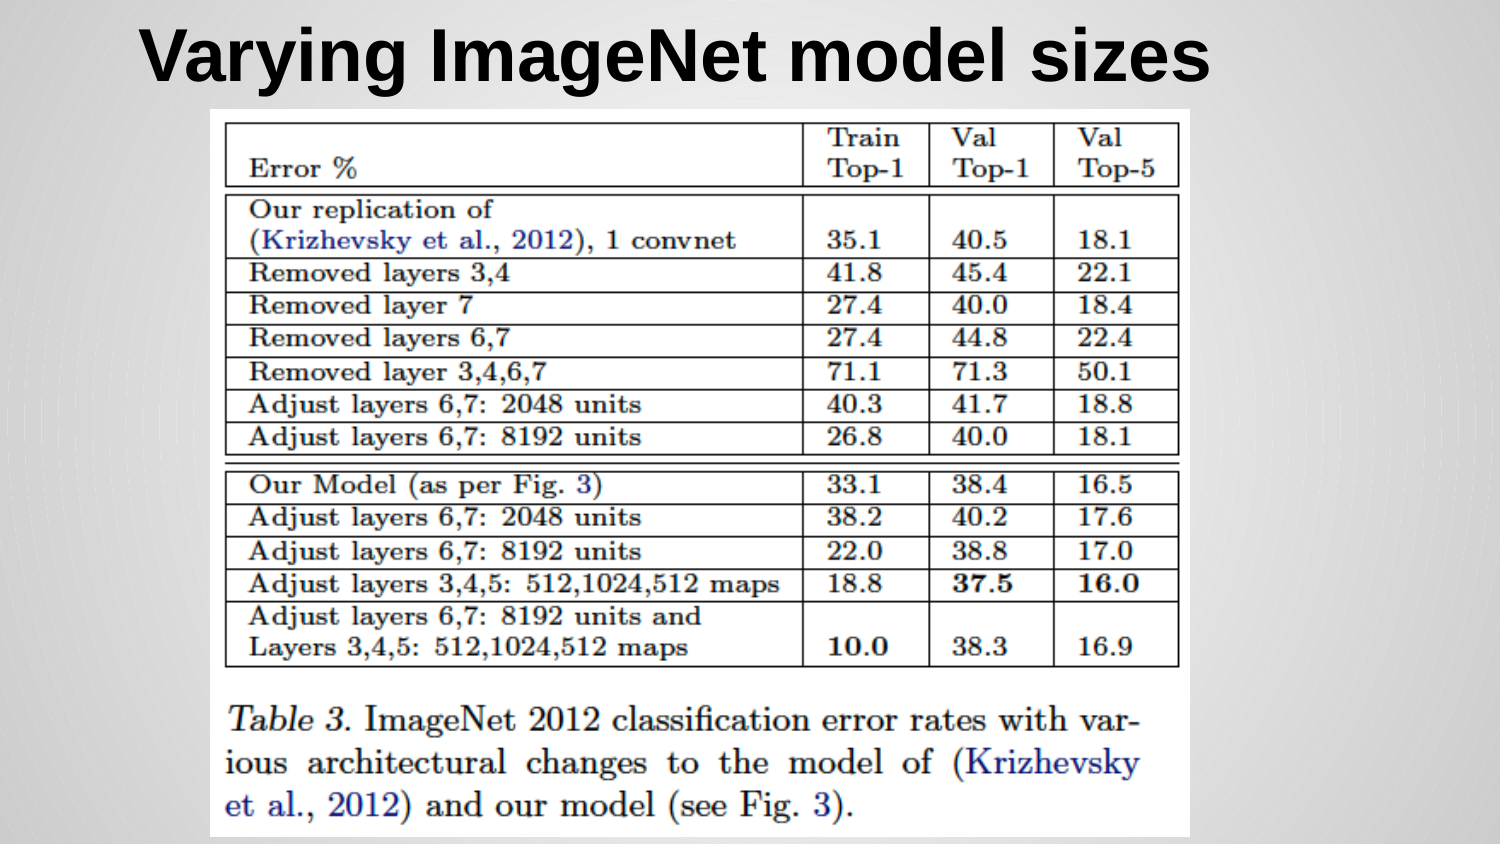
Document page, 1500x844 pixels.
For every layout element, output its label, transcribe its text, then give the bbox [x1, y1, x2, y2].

picture [209, 109, 1190, 837]
title Varying ImageNet model sizes [123, 7, 1474, 112]
